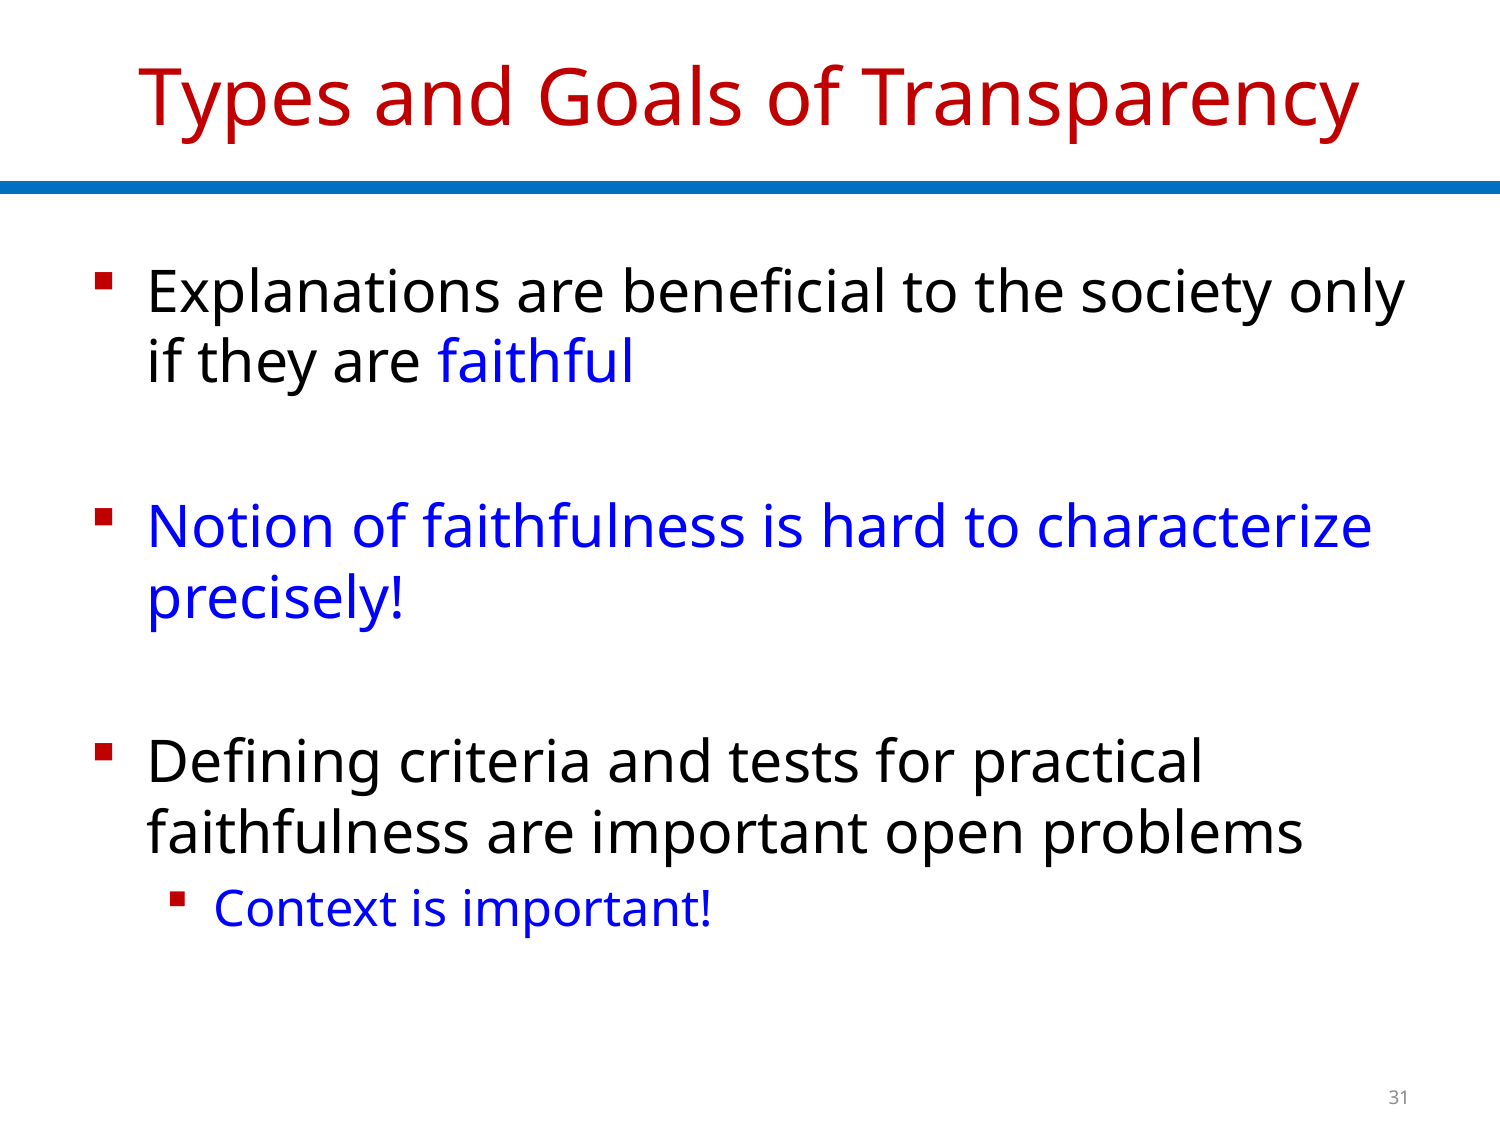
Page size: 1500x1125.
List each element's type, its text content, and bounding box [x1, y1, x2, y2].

title Types and Goals of Transparency [0, 0, 1500, 188]
list Explanations are beneficial to the society only if they are faithful Notion of faithfulness is hard to characterize precisely! Defining criteria and tests for practical faithfulness are important open problems Context is important! [75, 245, 1425, 1096]
slide_number 31 [1074, 1085, 1425, 1112]
